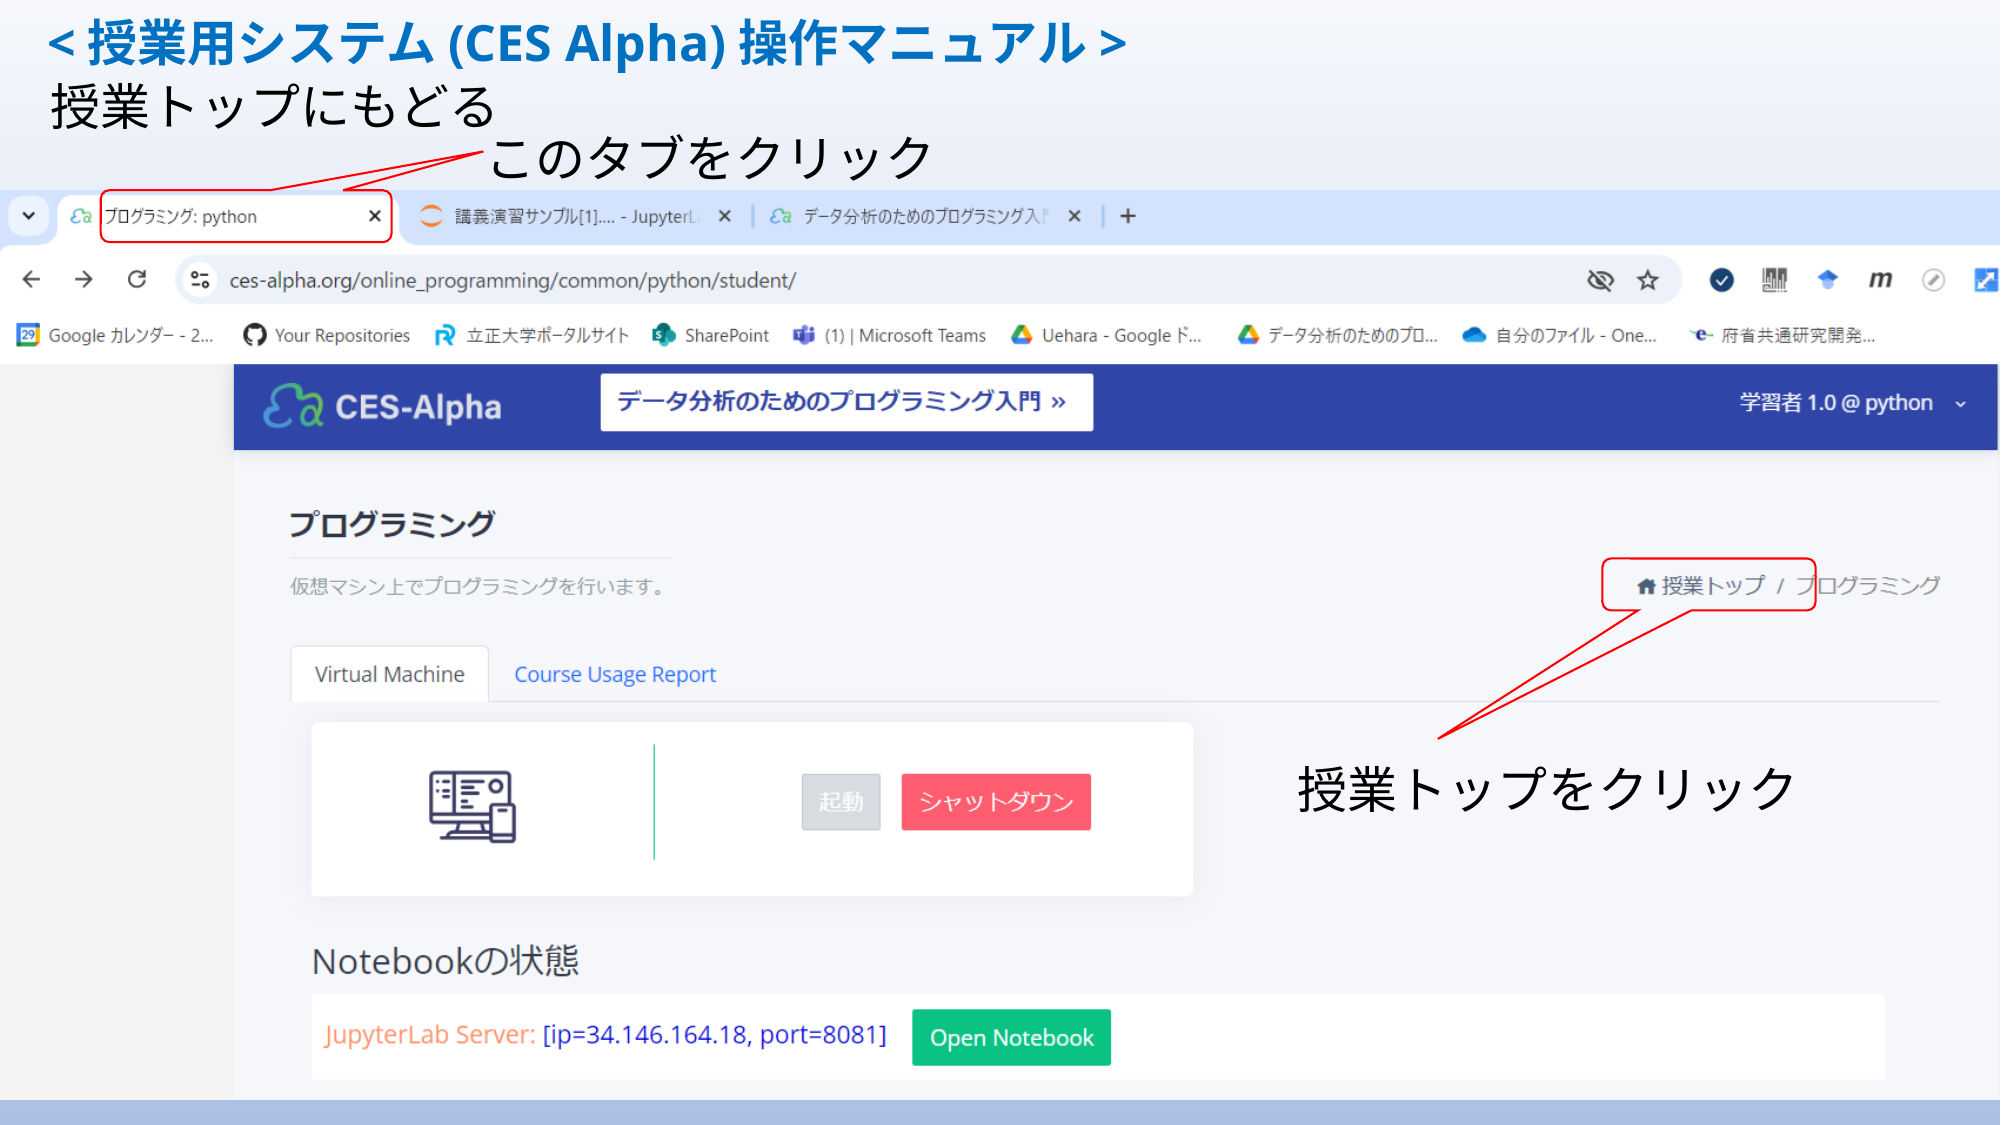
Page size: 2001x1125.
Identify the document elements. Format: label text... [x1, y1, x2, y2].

text_box <授業用システム(CES Alpha)操作マニュアル> [32, 3, 1143, 79]
text_box このタブをクリック [471, 119, 951, 190]
text_box [106, 152, 471, 190]
text_box 授業トップにもどる [35, 79, 515, 143]
picture [0, 190, 2000, 1100]
